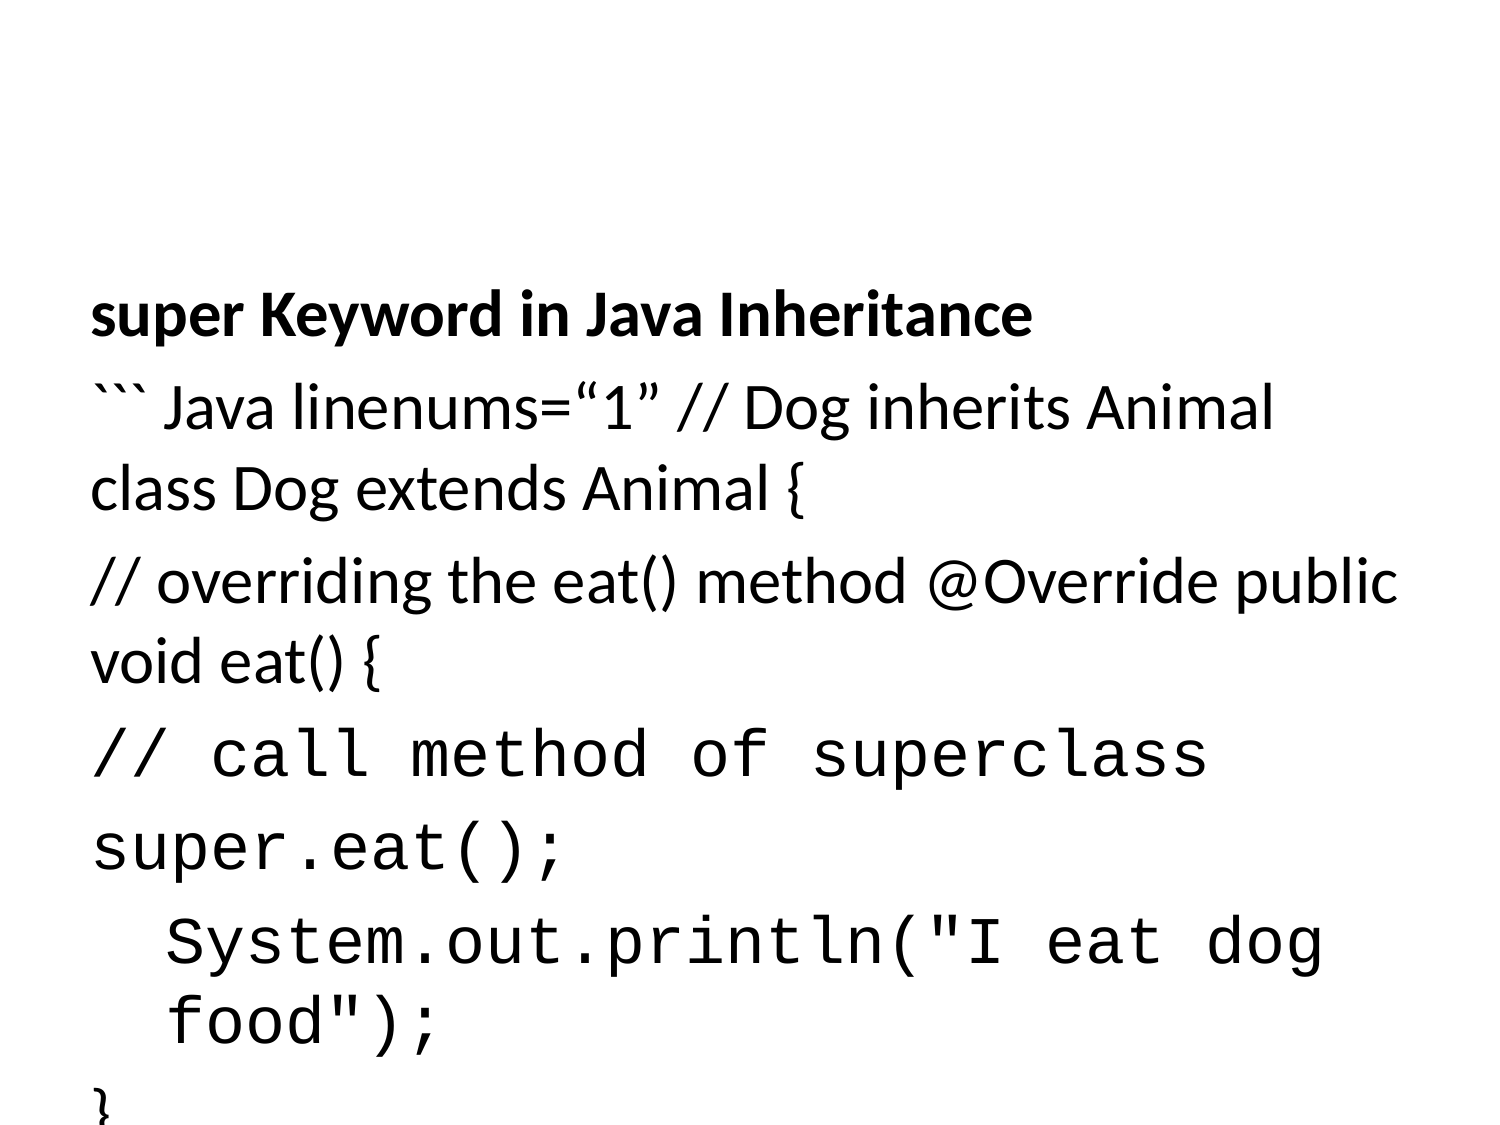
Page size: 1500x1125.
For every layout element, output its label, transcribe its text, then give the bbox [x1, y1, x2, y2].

list super Keyword in Java Inheritance ``` Java linenums=“1” // Dog inherits Animal class Dog extends Animal { // overriding the eat() method @Override public void eat() { // call method of superclass super.eat(); System.out.println("I eat dog food"); } // new method in subclass public void bark() { System.out.println(“I can bark”); } } --- ### super Keyword in Java Inheritance ``` Java linenums="1" class Main { public static void main(String[] args) { // create an object of the subclass Dog labrador = new Dog(); // call the eat() method labrador.eat(); labrador.bark(); } } [75, 262, 1425, 1005]
